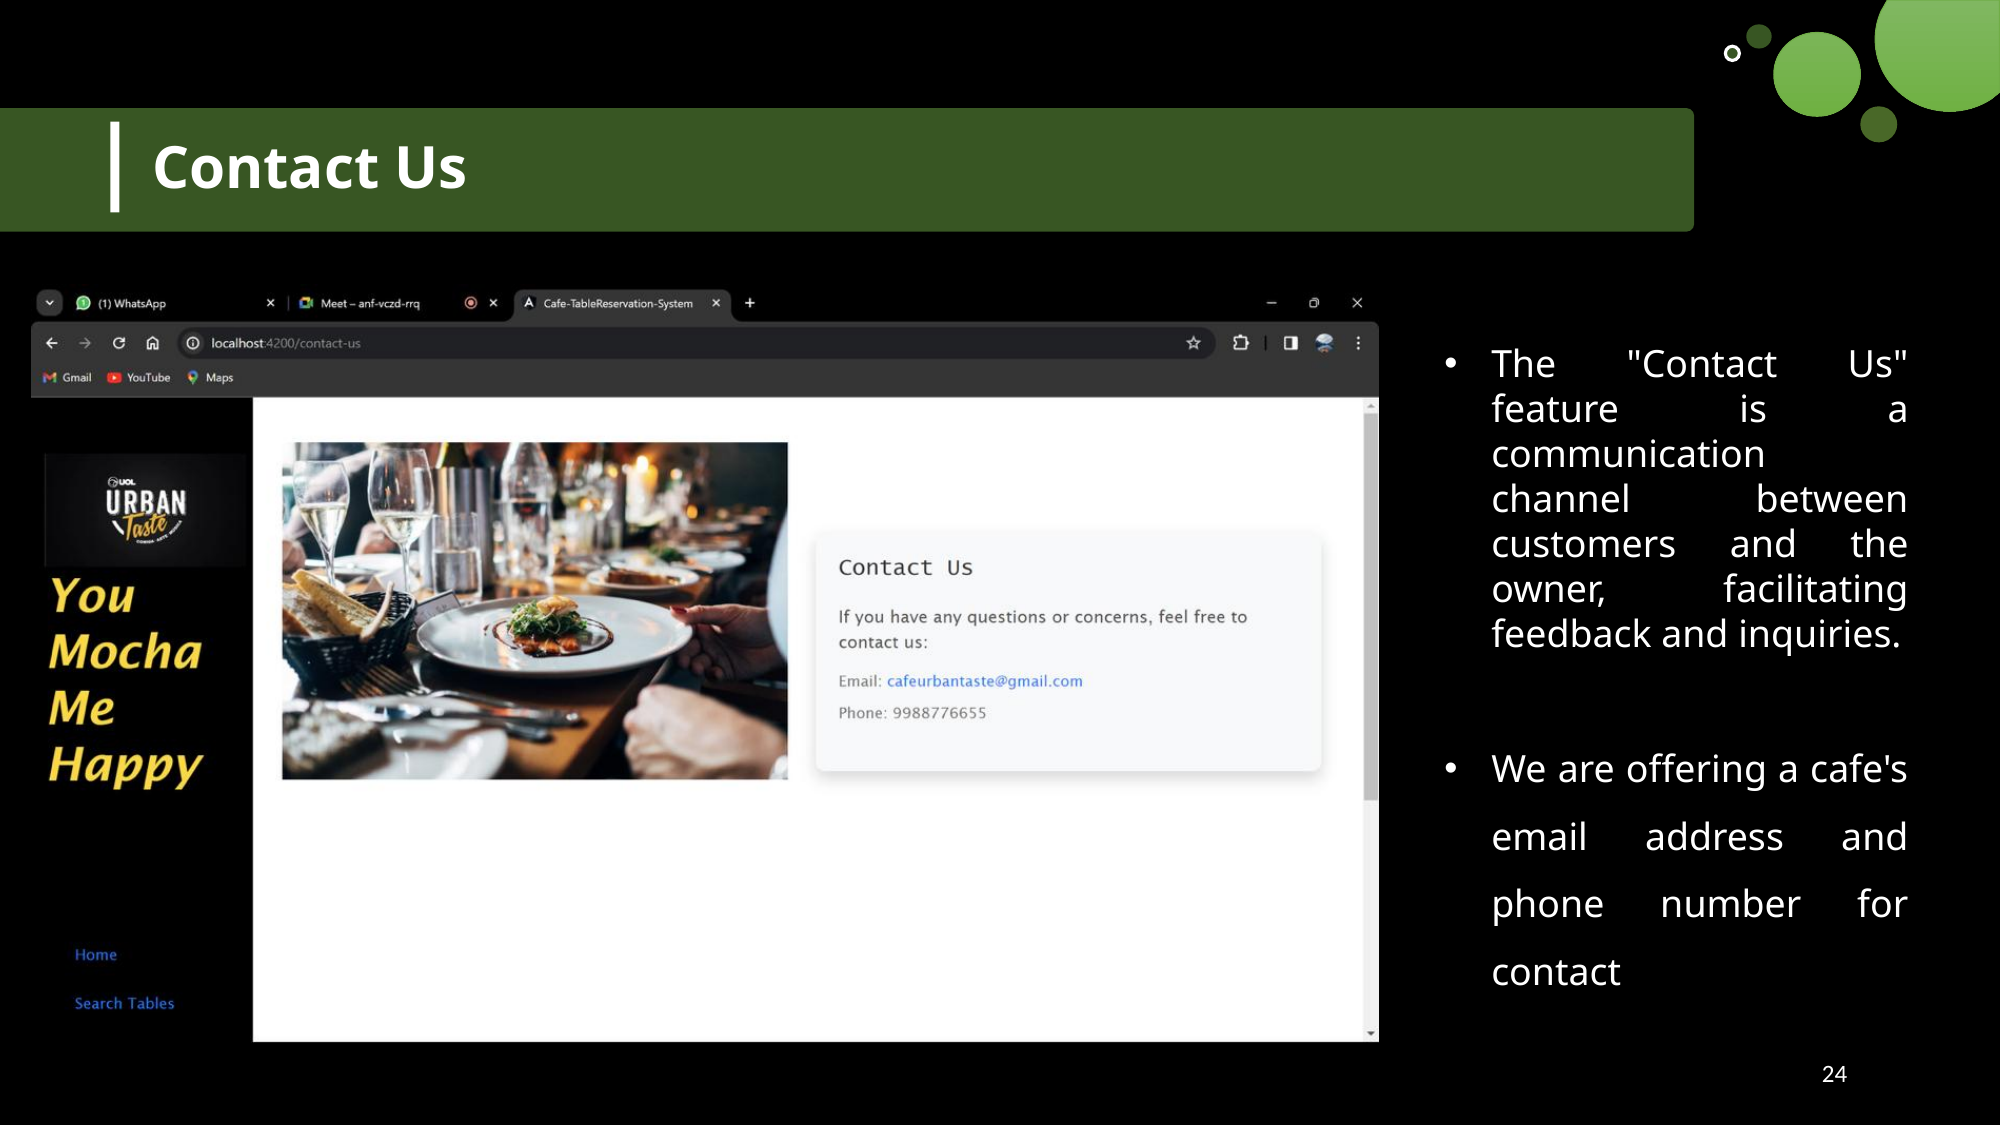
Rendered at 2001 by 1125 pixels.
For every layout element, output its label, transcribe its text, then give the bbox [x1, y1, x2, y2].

slide_number 24 [1412, 1042, 1863, 1103]
text_box The "Contact Us" feature is a communication channel between customers and the owner, facilitating feedback and inquiries. We are offering a cafe's email address and phone number for contact [1429, 332, 1924, 1068]
picture [30, 284, 1379, 1043]
title Contact Us [137, 108, 1677, 232]
